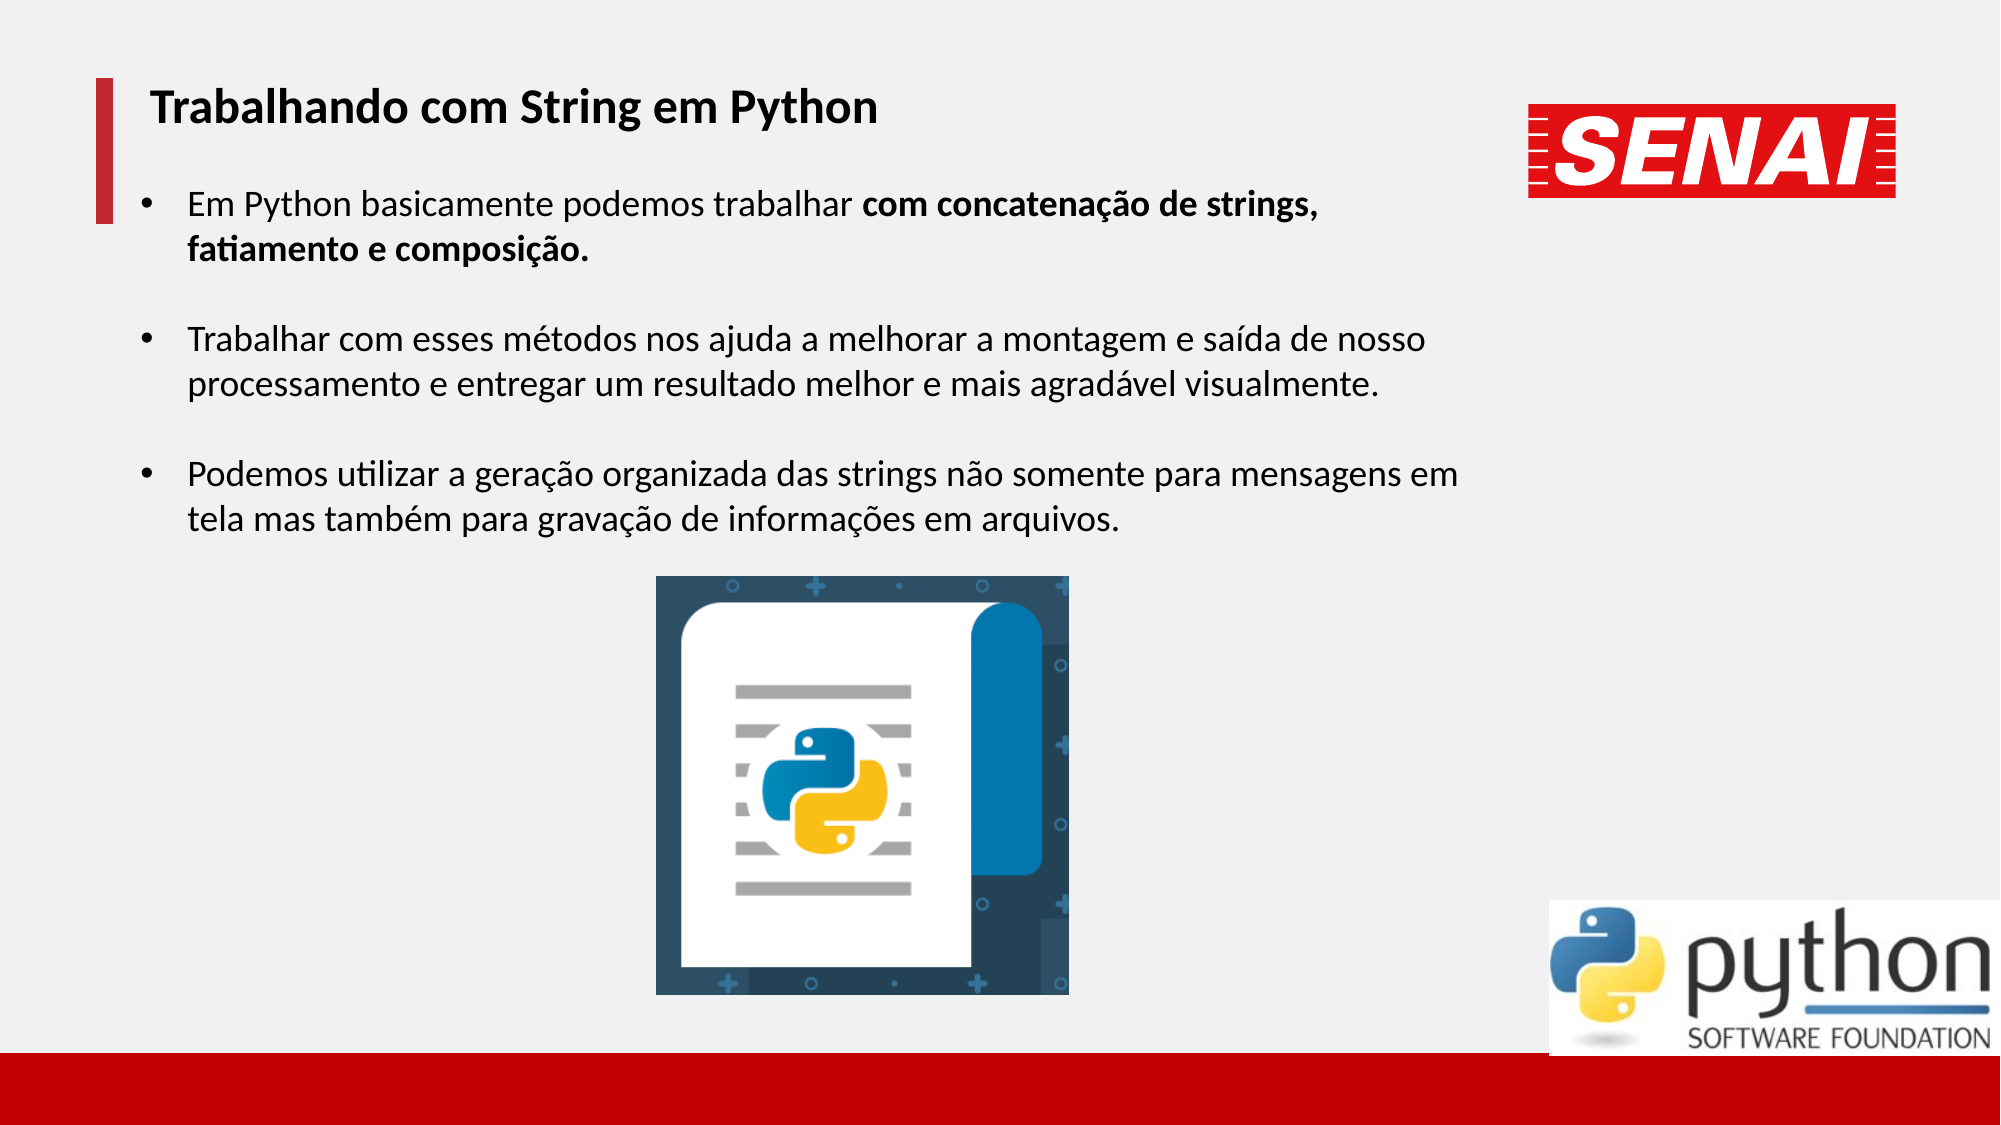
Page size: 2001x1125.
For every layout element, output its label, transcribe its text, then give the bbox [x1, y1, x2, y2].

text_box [1528, 103, 1896, 199]
text_box [0, 0, 2000, 1053]
text_box [0, 1053, 2000, 1125]
text_box Trabalhando com String em Python [134, 65, 1217, 126]
picture [1549, 900, 2000, 1056]
picture [656, 576, 1069, 996]
text_box Em Python basicamente podemos trabalhar com concatenação de strings, fatiamento e composição. Trabalhar com esses métodos nos ajuda a melhorar a montagem e saída de nosso processamento e entregar um resultado melhor e mais agradável visualmente. Podemos utilizar a geração organizada das strings não somente para mensagens em tela mas também para gravação de informações em arquivos. [125, 126, 1495, 547]
